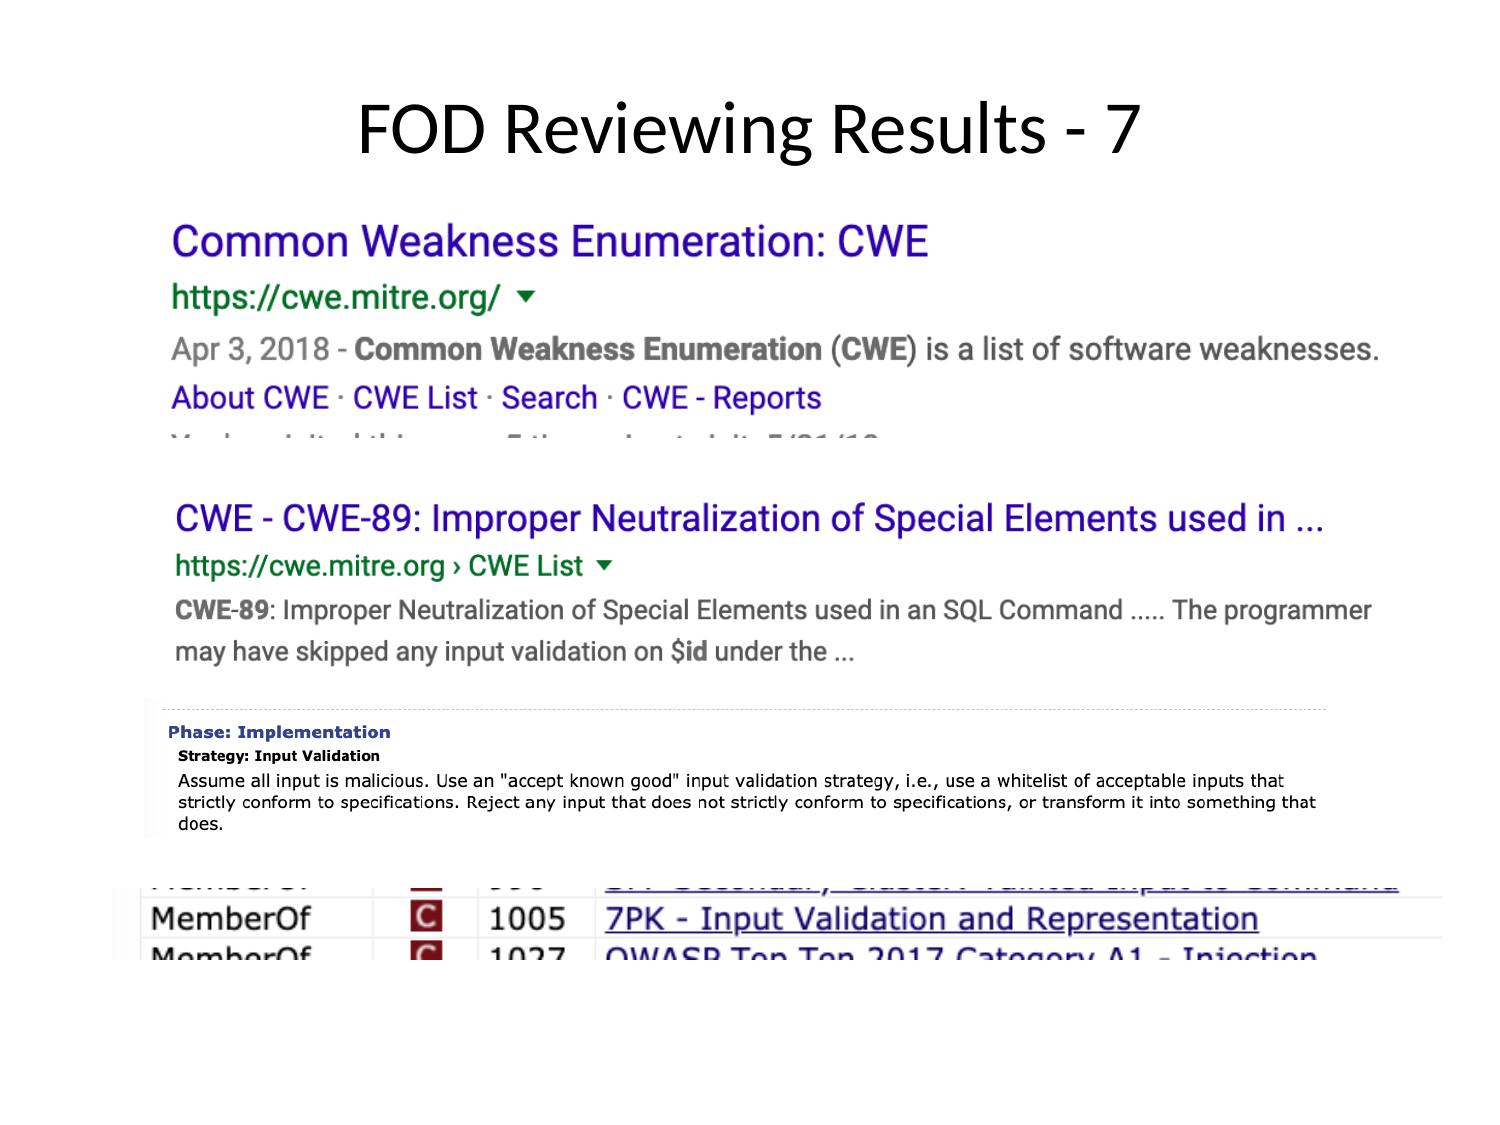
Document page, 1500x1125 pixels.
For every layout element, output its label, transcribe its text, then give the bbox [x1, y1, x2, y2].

picture [112, 203, 1413, 438]
title FOD Reviewing Results - 7 [112, 37, 1388, 203]
picture [112, 888, 1443, 961]
picture [143, 466, 1413, 837]
